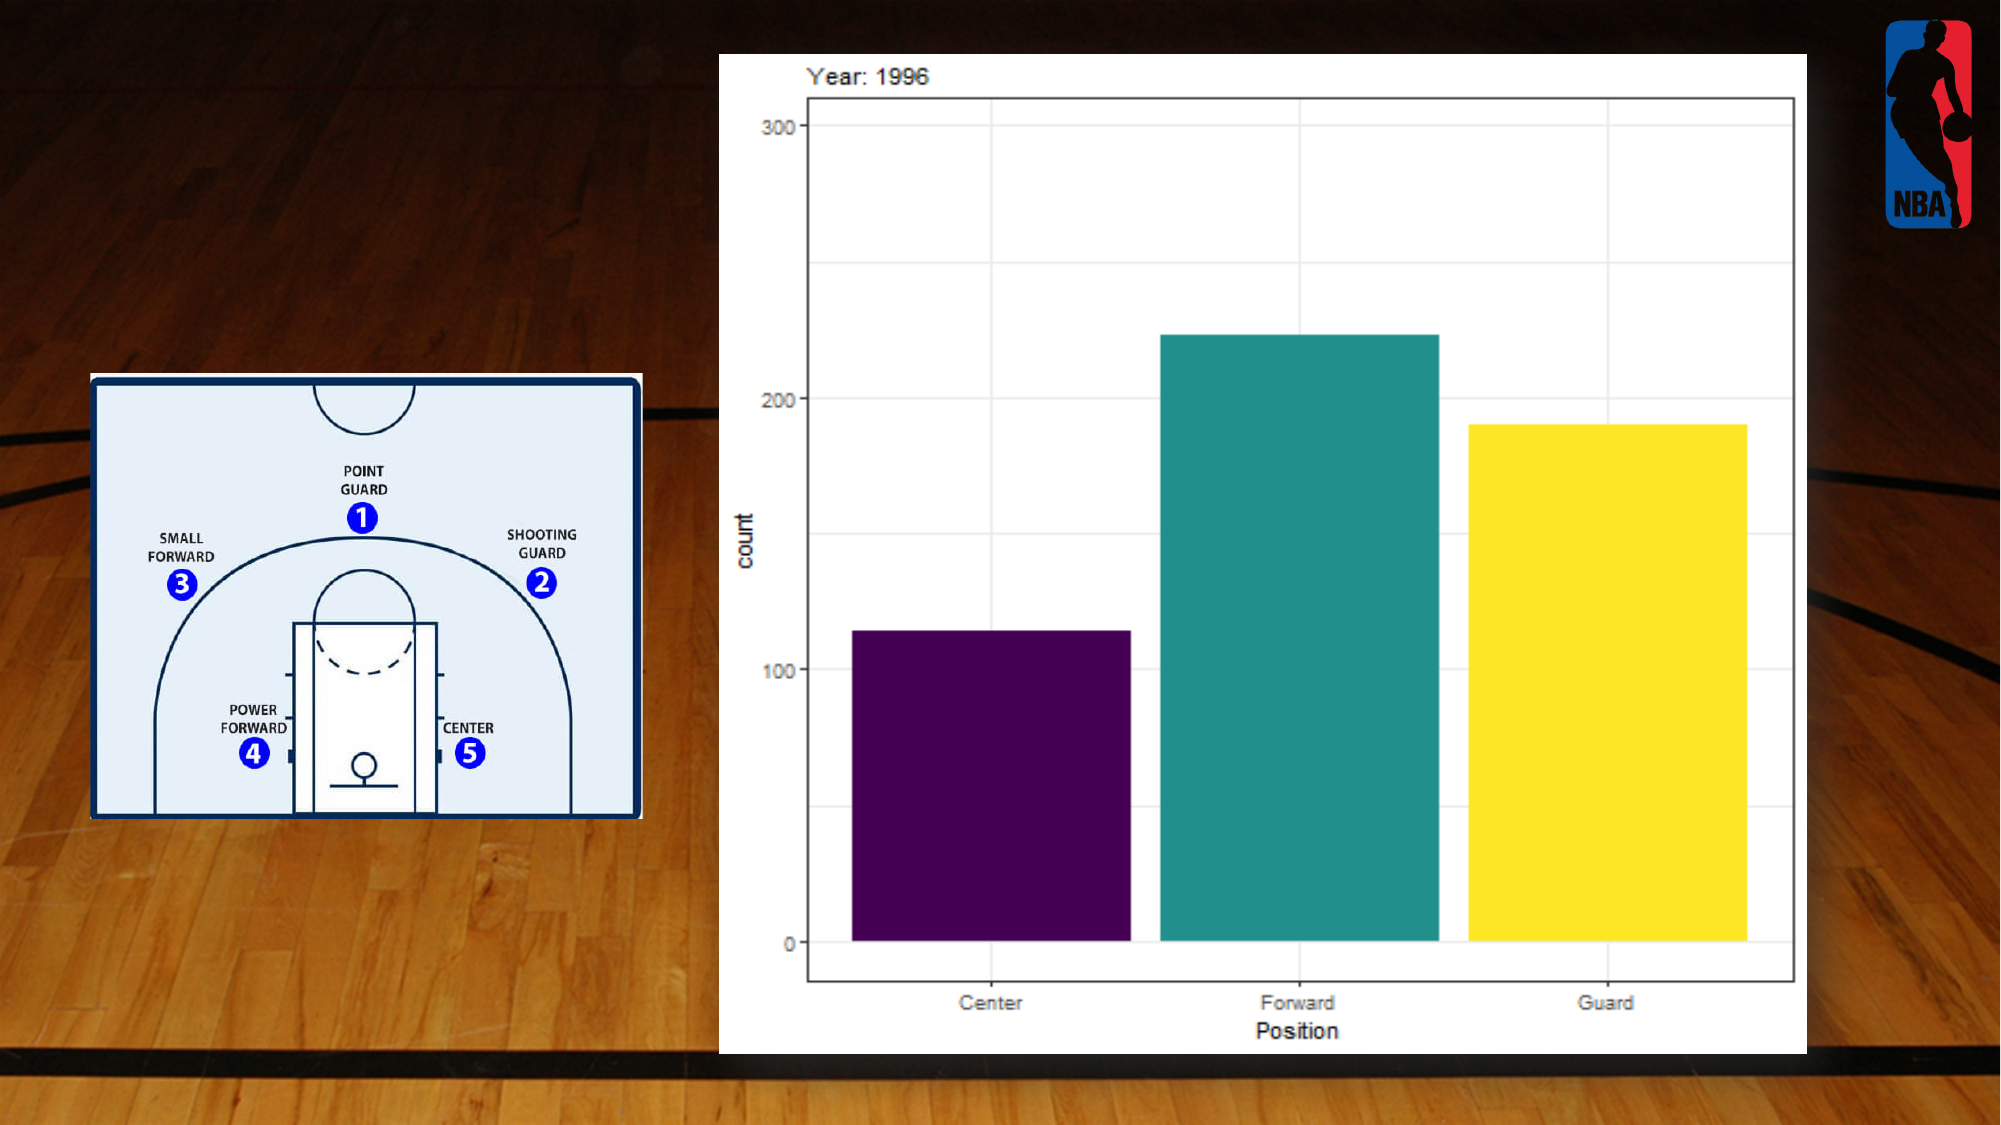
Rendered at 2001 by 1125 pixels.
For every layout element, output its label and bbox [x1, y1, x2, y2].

list [719, 54, 1807, 1054]
list [90, 373, 643, 819]
picture [0, 0, 2001, 1125]
